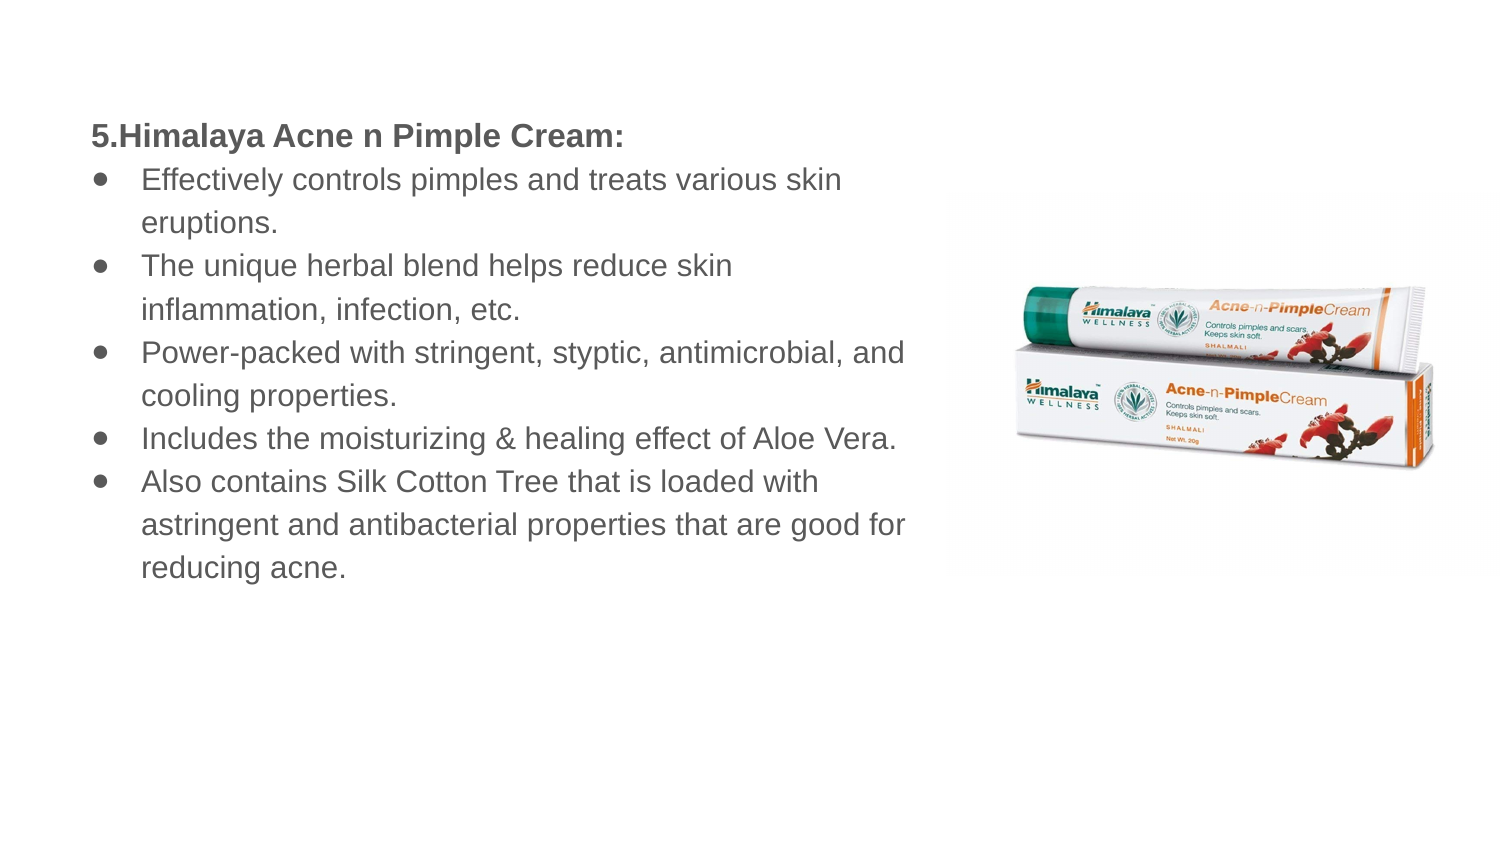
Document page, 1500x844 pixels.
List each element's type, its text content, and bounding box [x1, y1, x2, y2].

list 5.Himalaya Acne n Pimple Cream: Effectively controls pimples and treats various skin eruptions. The unique herbal blend helps reduce skin inflammation, infection, etc. Power-packed with stringent, styptic, antimicrobial, and cooling properties. Includes the moisturizing & healing effect of Aloe Vera. Also contains Silk Cotton Tree that is loaded with astringent and antibacterial properties that are good for reducing acne. [51, 93, 942, 750]
picture [946, 191, 1500, 576]
